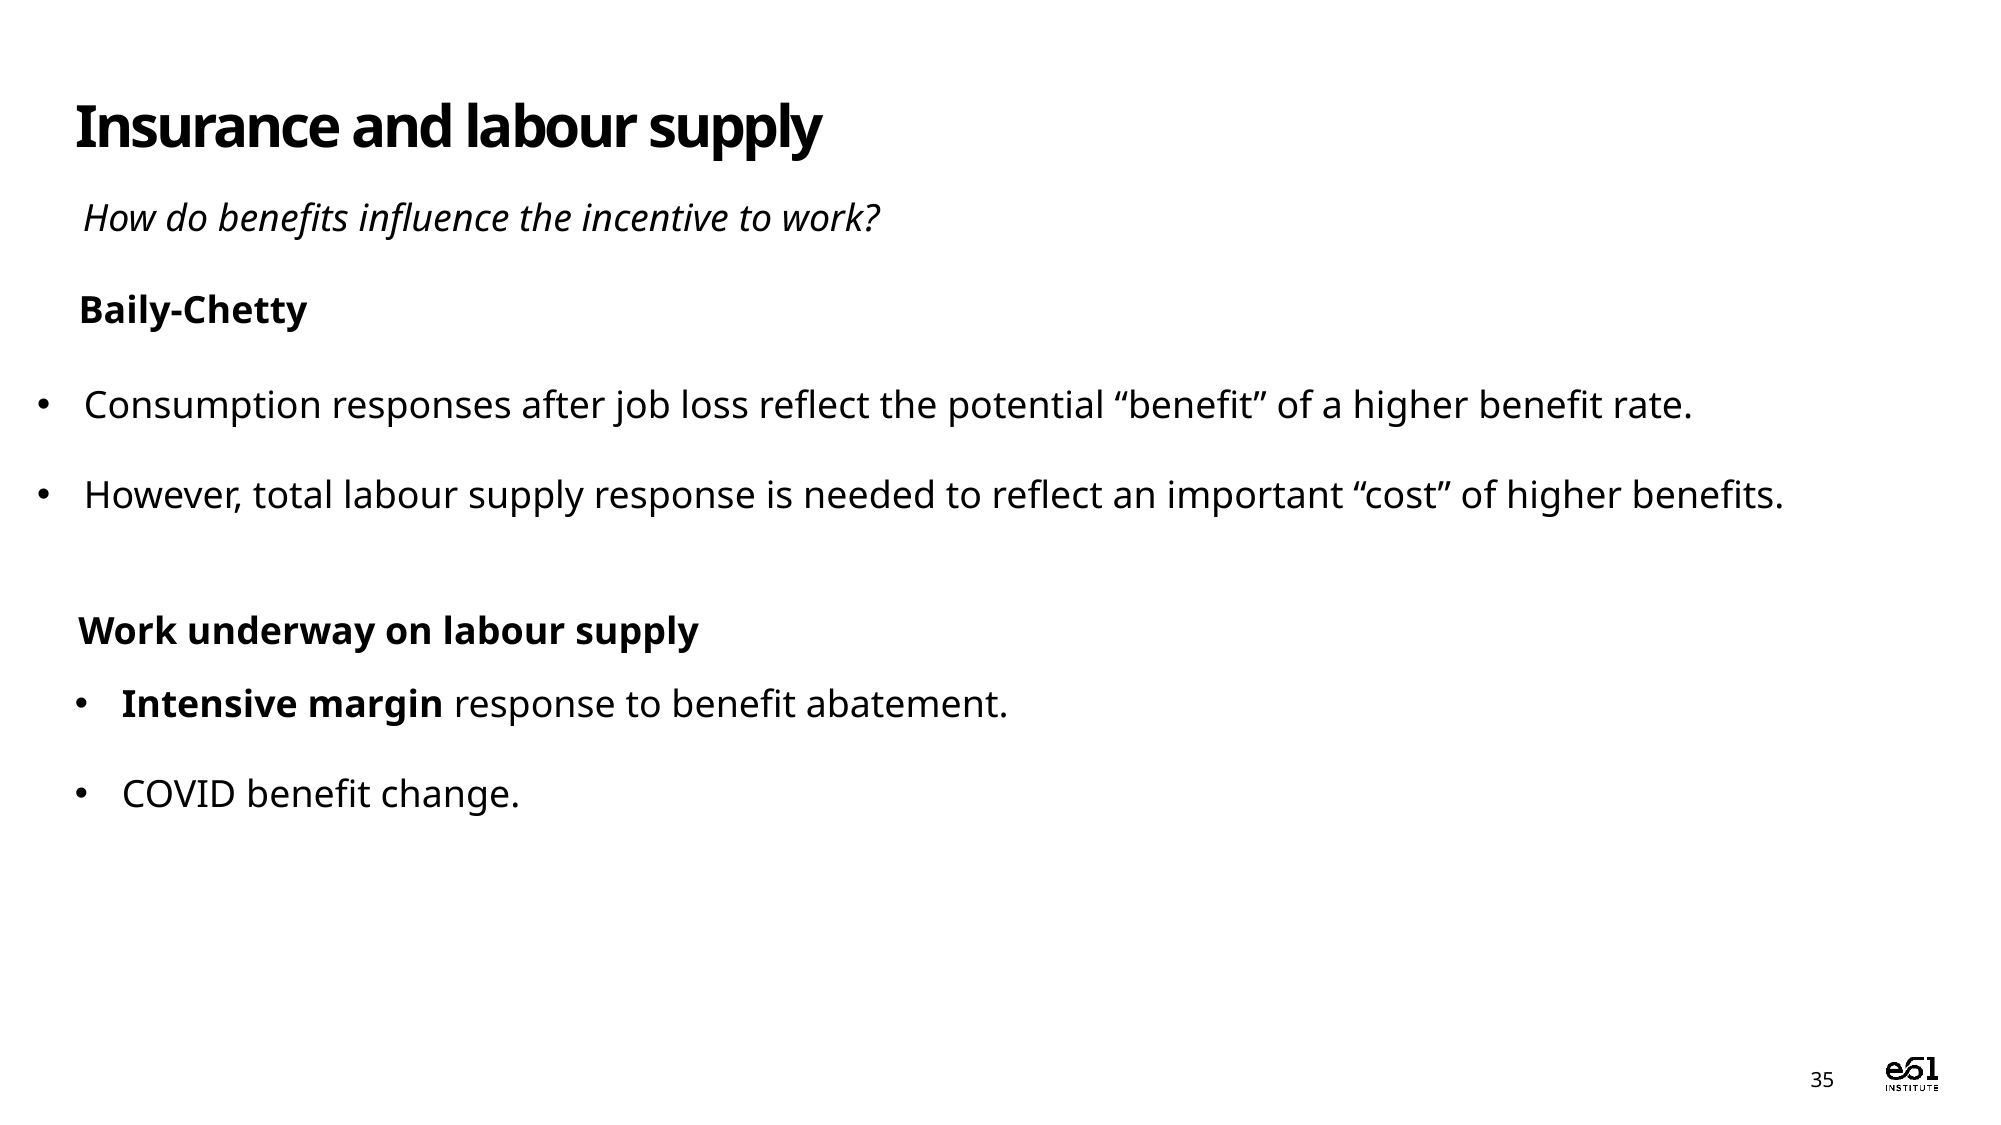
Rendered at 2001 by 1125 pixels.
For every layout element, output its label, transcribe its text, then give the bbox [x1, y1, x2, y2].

text_box How do benefits influence the incentive to work? [68, 186, 896, 247]
picture [1883, 1048, 1941, 1096]
text_box Baily-Chetty [63, 278, 323, 339]
slide_number 35 [1795, 1050, 1888, 1095]
title Insurance and labour supply [60, 95, 1941, 211]
text_box Intensive margin response to benefit abatement. COVID benefit change. [60, 672, 1024, 868]
text_box Consumption responses after job loss reflect the potential “benefit” of a higher benefit rate. However, total labour supply response is needed to reflect an important “cost” of higher benefits. [22, 373, 1802, 524]
text_box Work underway on labour supply [63, 599, 715, 660]
